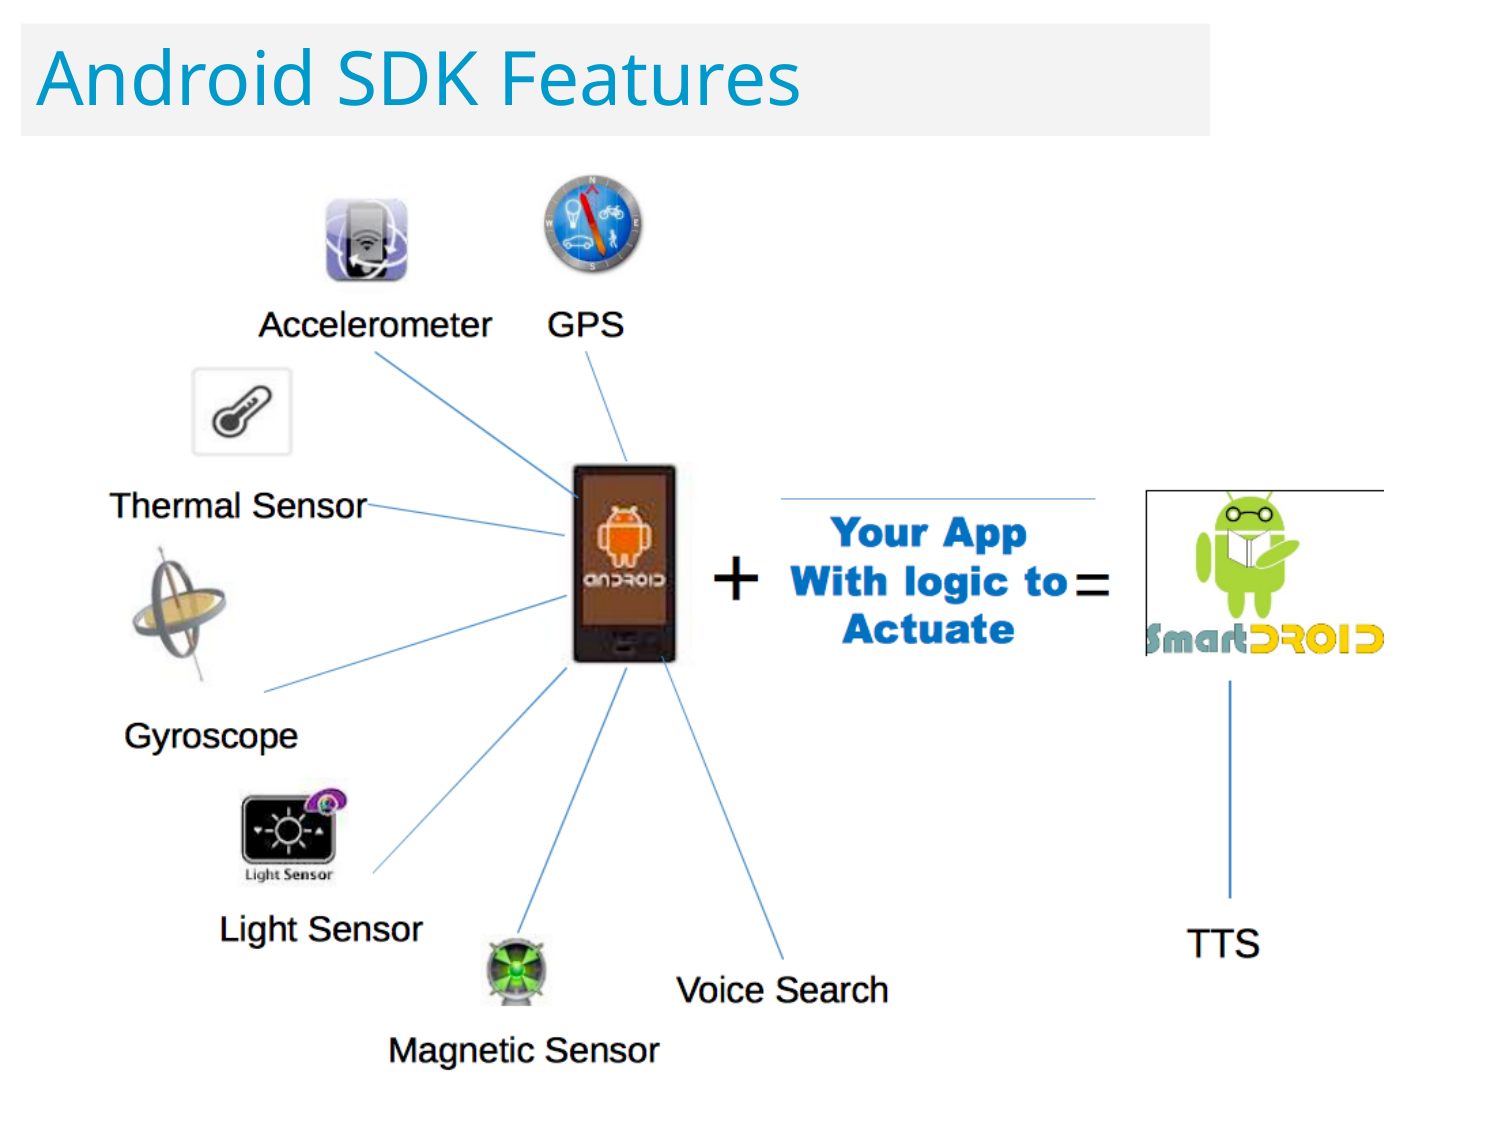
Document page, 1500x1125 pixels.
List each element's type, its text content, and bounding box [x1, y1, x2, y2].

title Android SDK Features [21, 23, 1211, 136]
picture [74, 173, 1384, 1096]
